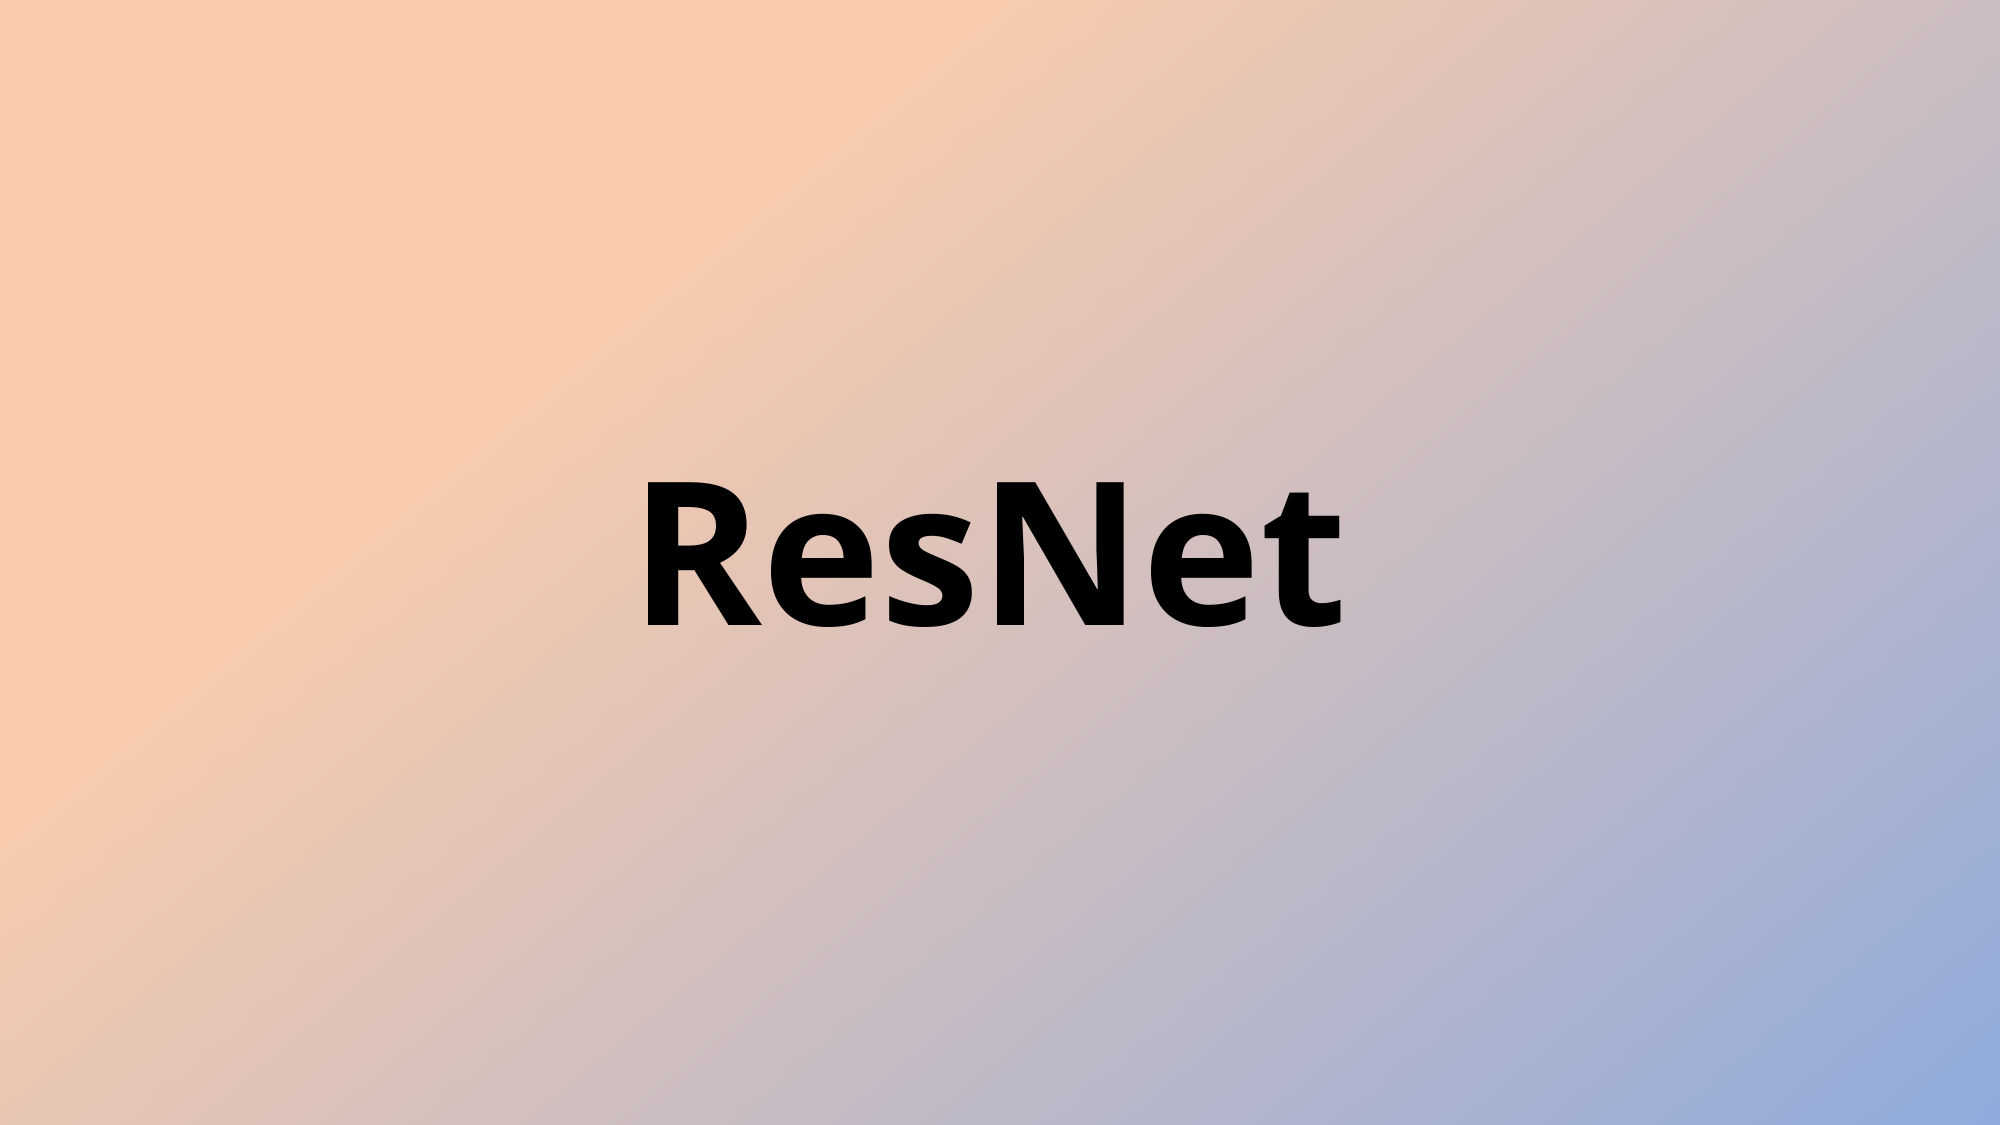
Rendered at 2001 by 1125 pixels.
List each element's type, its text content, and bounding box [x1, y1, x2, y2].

title ResNet [126, 452, 1852, 670]
